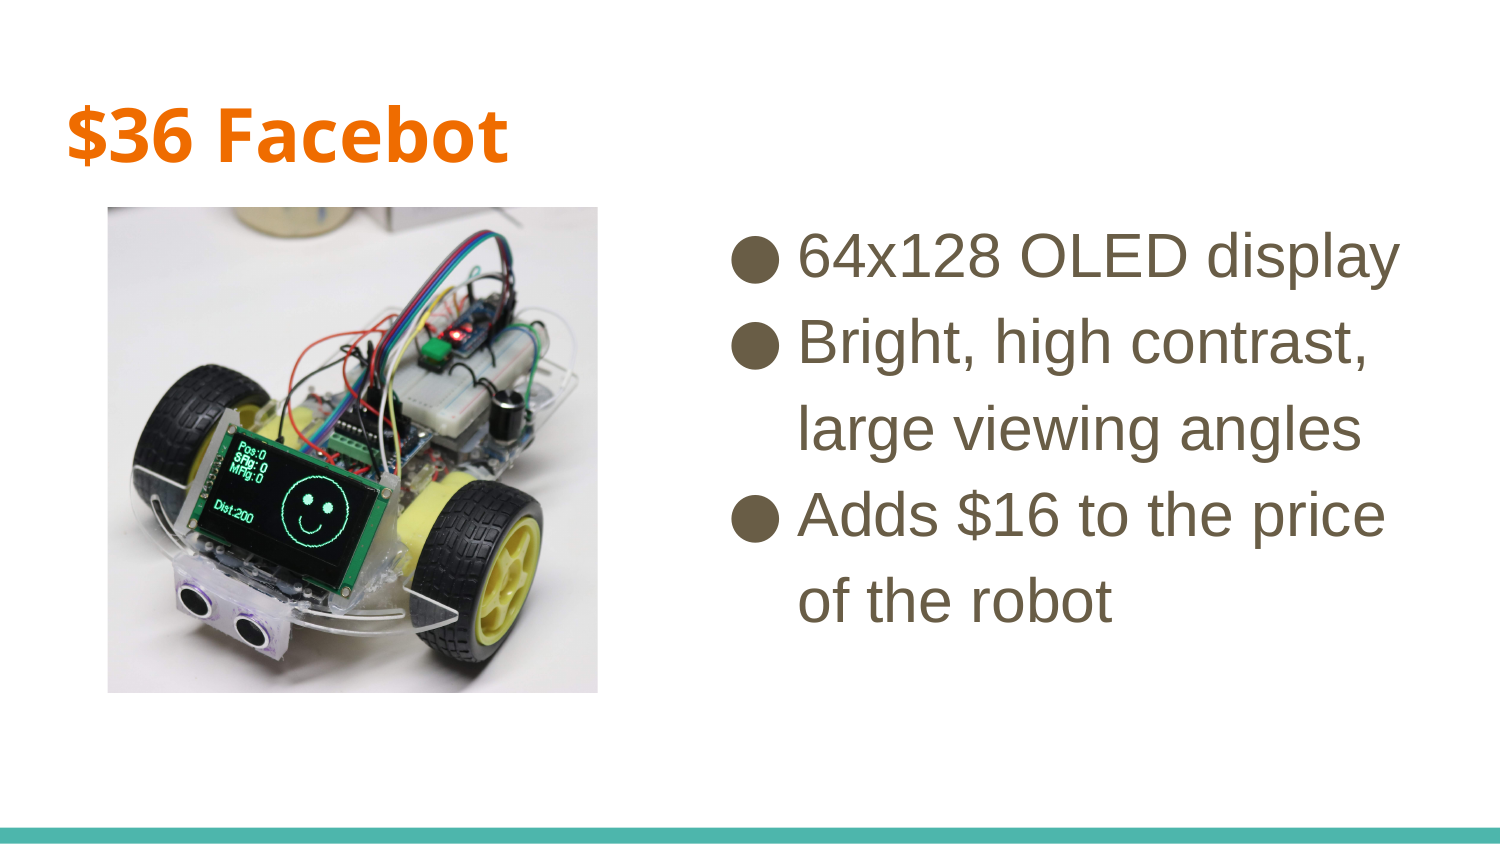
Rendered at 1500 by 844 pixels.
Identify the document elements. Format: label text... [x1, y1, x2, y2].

list 64x128 OLED display Bright, high contrast, large viewing angles Adds $16 to the price of the robot [707, 189, 1438, 737]
title $36 Facebot [51, 72, 1449, 189]
picture [107, 207, 598, 694]
